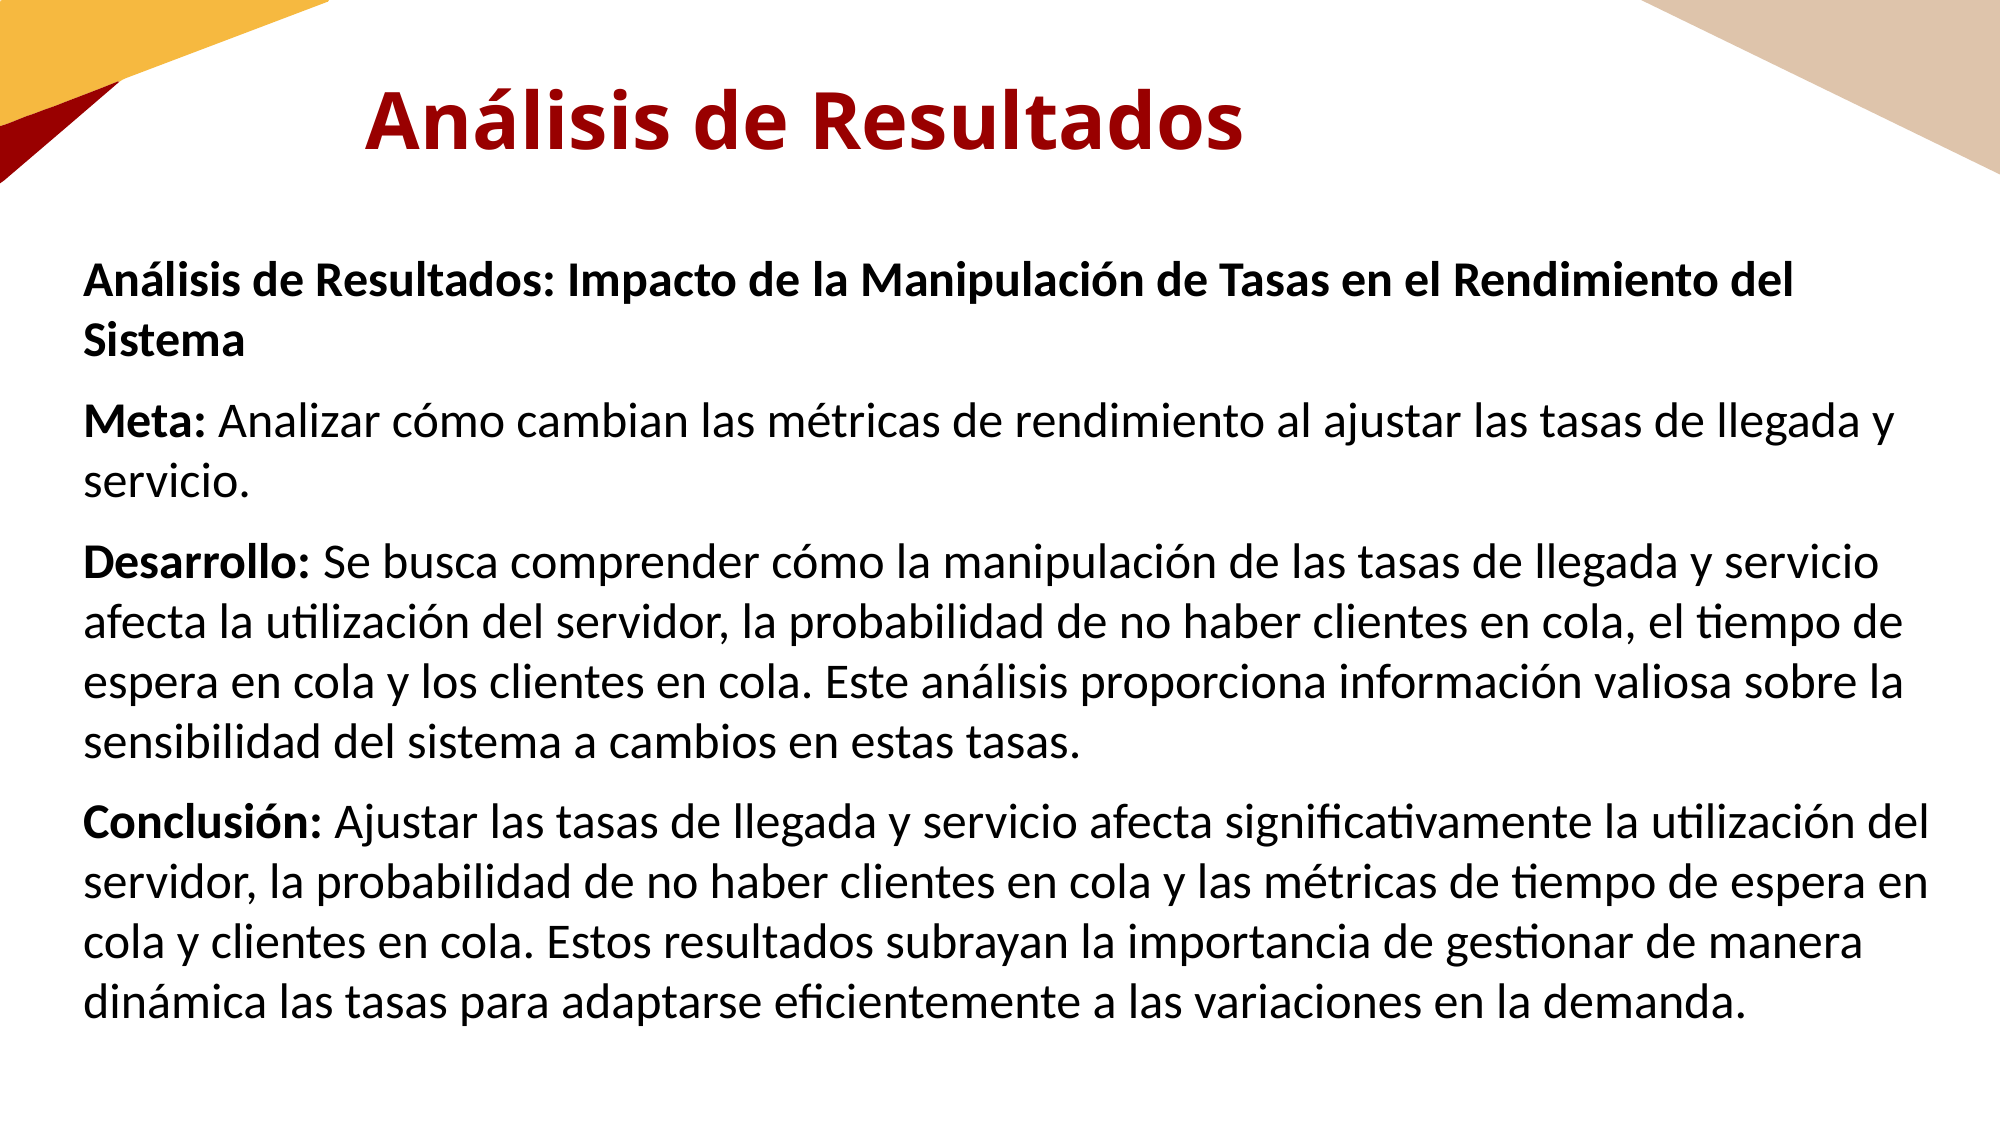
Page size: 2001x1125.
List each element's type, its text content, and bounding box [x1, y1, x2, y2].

text_box Análisis de Resultados: Impacto de la Manipulación de Tasas en el Rendimiento del Sistema Meta: Analizar cómo cambian las métricas de rendimiento al ajustar las tasas de llegada y servicio. Desarrollo: Se busca comprender cómo la manipulación de las tasas de llegada y servicio afecta la utilización del servidor, la probabilidad de no haber clientes en cola, el tiempo de espera en cola y los clientes en cola. Este análisis proporciona información valiosa sobre la sensibilidad del sistema a cambios en estas tasas. Conclusión: Ajustar las tasas de llegada y servicio afecta significativamente la utilización del servidor, la probabilidad de no haber clientes en cola y las métricas de tiempo de espera en cola y clientes en cola. Estos resultados subrayan la importancia de gestionar de manera dinámica las tasas para adaptarse eficientemente a las variaciones en la demanda. [68, 239, 1950, 1037]
list Análisis de Resultados [334, 64, 1950, 184]
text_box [0, 0, 330, 184]
text_box [1641, 0, 2000, 175]
